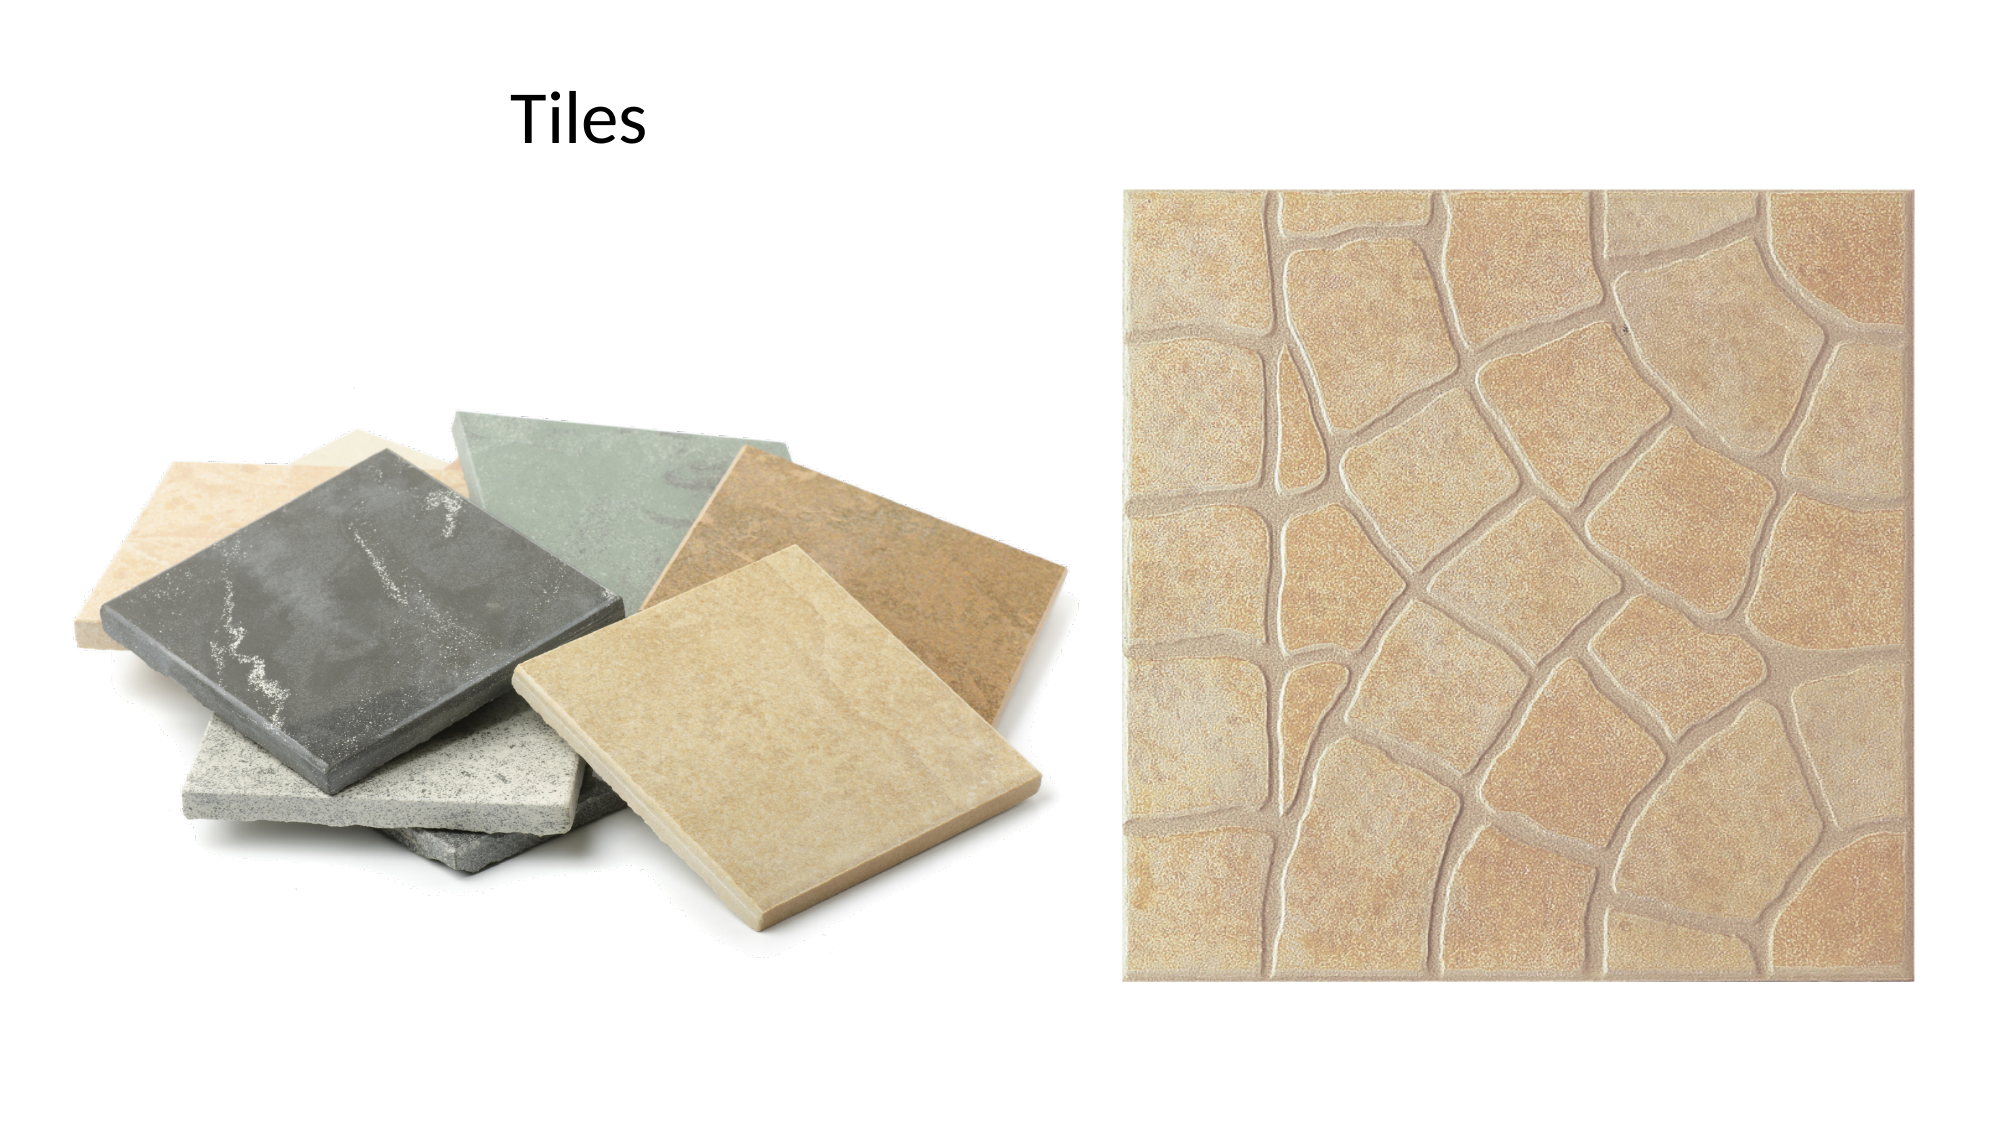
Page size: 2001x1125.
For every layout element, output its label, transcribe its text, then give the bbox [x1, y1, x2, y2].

picture [27, 89, 2000, 1080]
text_box Tiles [159, 61, 1000, 167]
